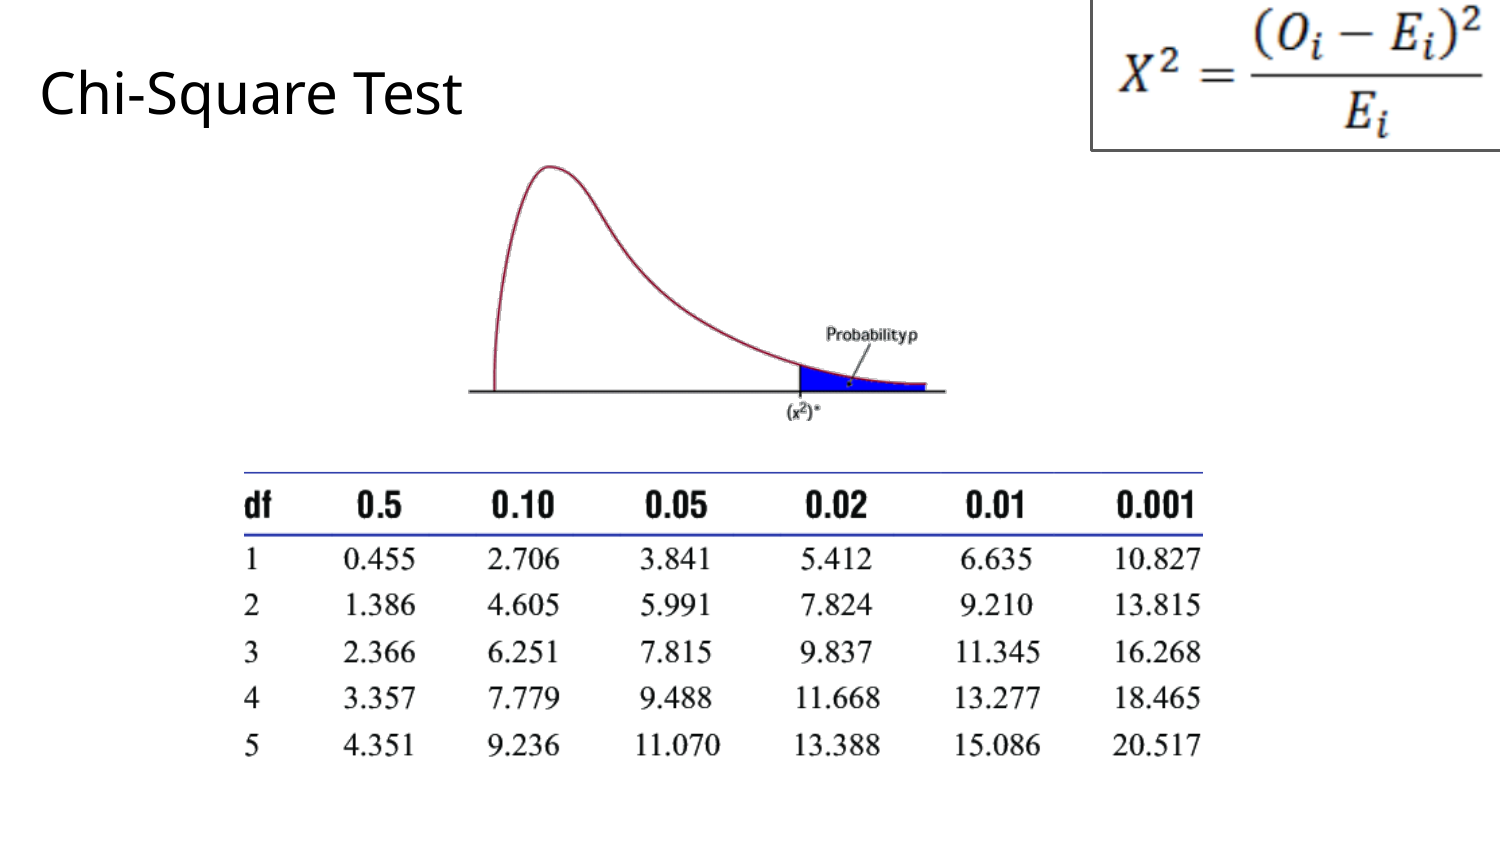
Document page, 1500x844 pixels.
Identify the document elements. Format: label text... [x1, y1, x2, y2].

title Chi-Square Test [24, 41, 1087, 136]
picture [1092, 0, 1500, 150]
picture [244, 148, 1203, 766]
